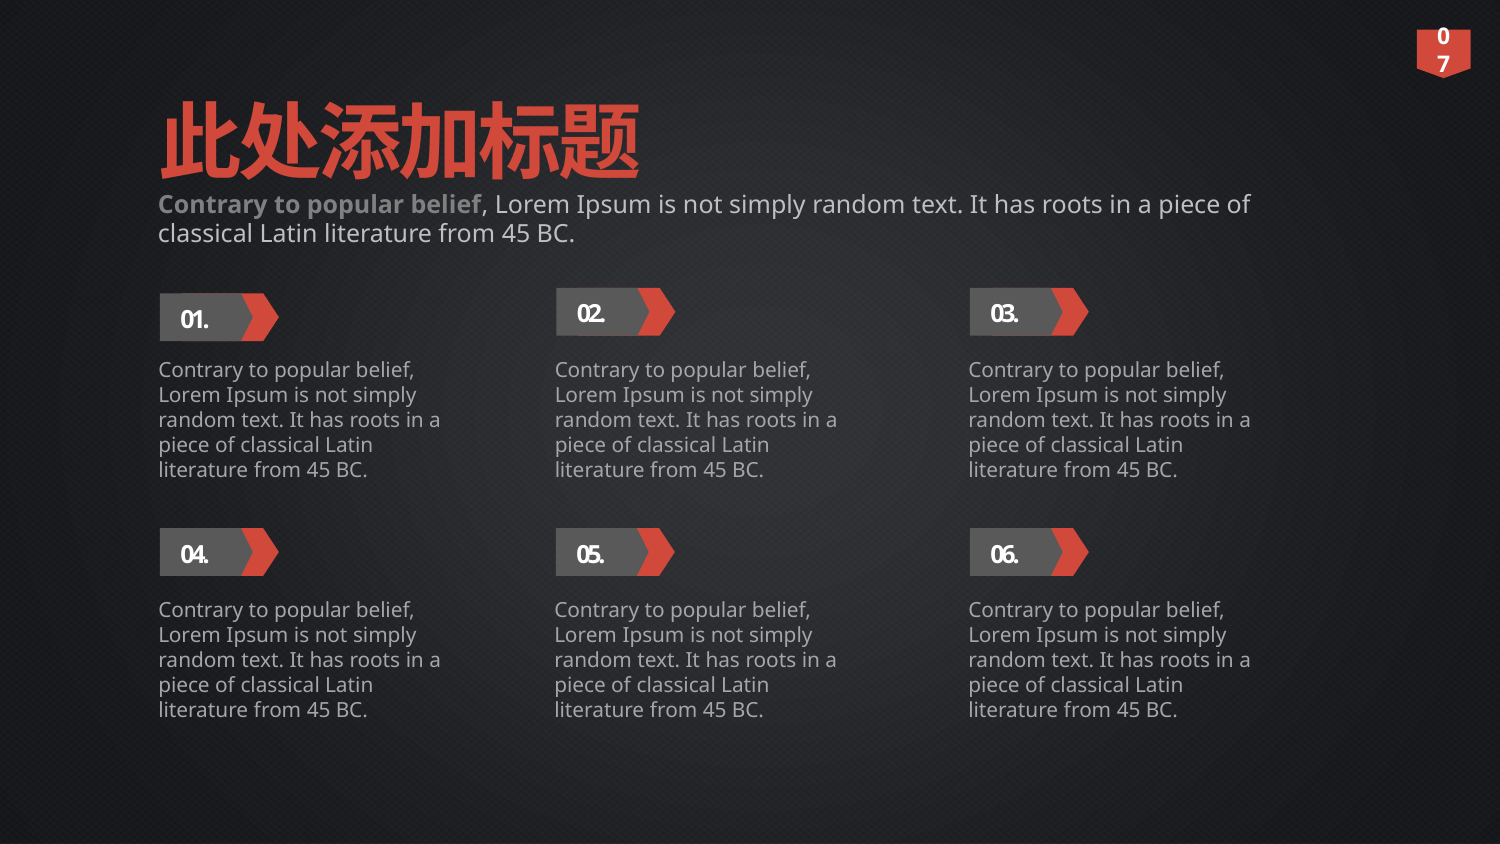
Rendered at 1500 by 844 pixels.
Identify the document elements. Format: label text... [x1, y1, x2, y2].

text_box Contrary to popular belief, Lorem Ipsum is not simply random text. It has roots in a piece of classical Latin literature from 45 BC. [953, 349, 1283, 489]
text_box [556, 287, 676, 339]
picture [0, 0, 1500, 844]
text_box Contrary to popular belief, Lorem Ipsum is not simply random text. It has roots in a piece of classical Latin literature from 45 BC. [143, 349, 473, 489]
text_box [159, 293, 280, 345]
text_box Contrary to popular belief, Lorem Ipsum is not simply random text. It has roots in a piece of classical Latin literature from 45 BC. [540, 349, 869, 489]
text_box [969, 527, 1090, 580]
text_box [555, 527, 676, 580]
text_box 07 [1414, 27, 1473, 81]
text_box 此处添加标题 [143, 81, 1054, 157]
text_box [159, 527, 280, 580]
text_box Contrary to popular belief, Lorem Ipsum is not simply random text. It has roots in a piece of classical Latin literature from 45 BC. [143, 589, 473, 729]
text_box Contrary to popular belief, Lorem Ipsum is not simply random text. It has roots in a piece of classical Latin literature from 45 BC. [143, 180, 1353, 256]
text_box Contrary to popular belief, Lorem Ipsum is not simply random text. It has roots in a piece of classical Latin literature from 45 BC. [539, 589, 868, 729]
text_box Contrary to popular belief, Lorem Ipsum is not simply random text. It has roots in a piece of classical Latin literature from 45 BC. [953, 589, 1283, 729]
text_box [969, 287, 1090, 339]
